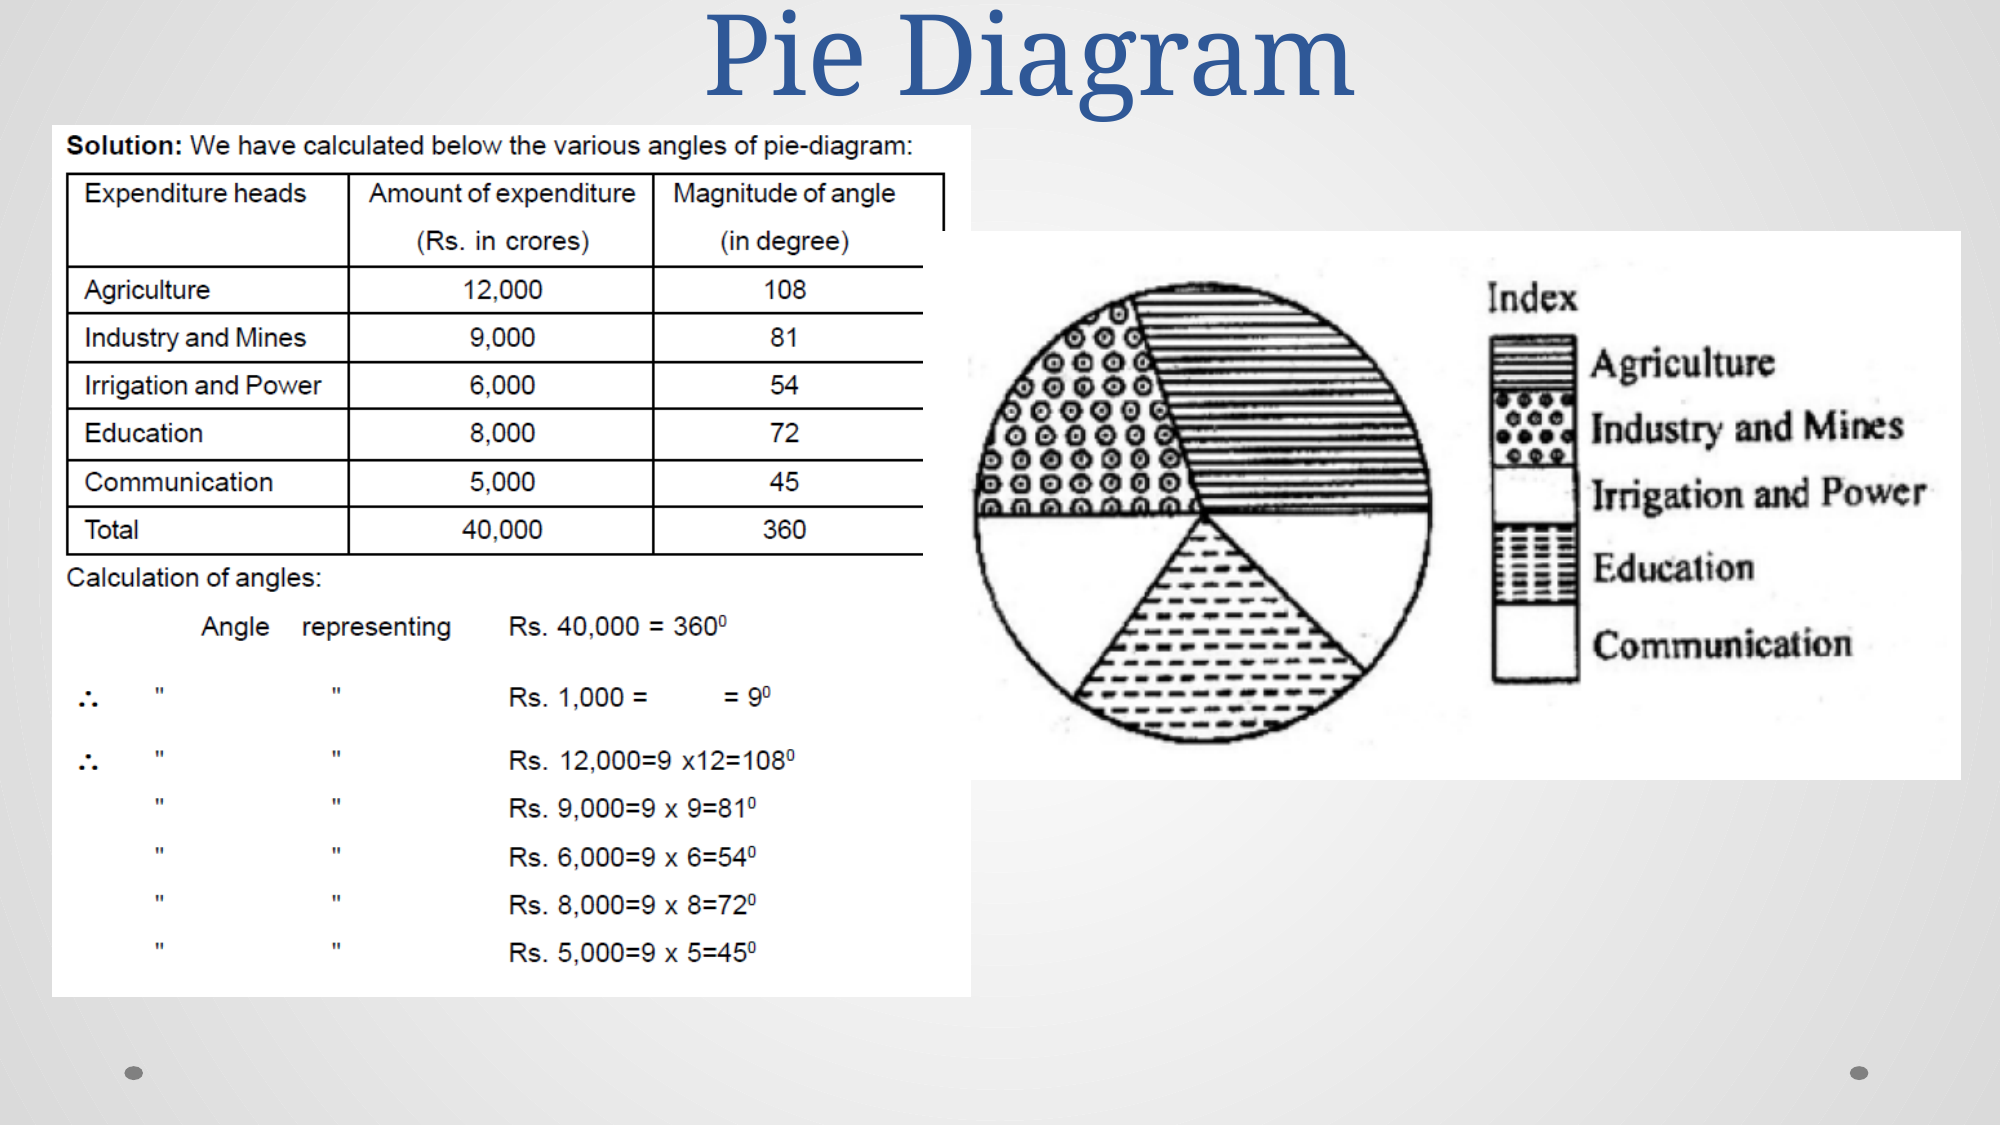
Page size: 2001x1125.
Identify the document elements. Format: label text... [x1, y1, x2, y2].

title Pie Diagram [61, 19, 2000, 126]
picture [52, 125, 1962, 997]
